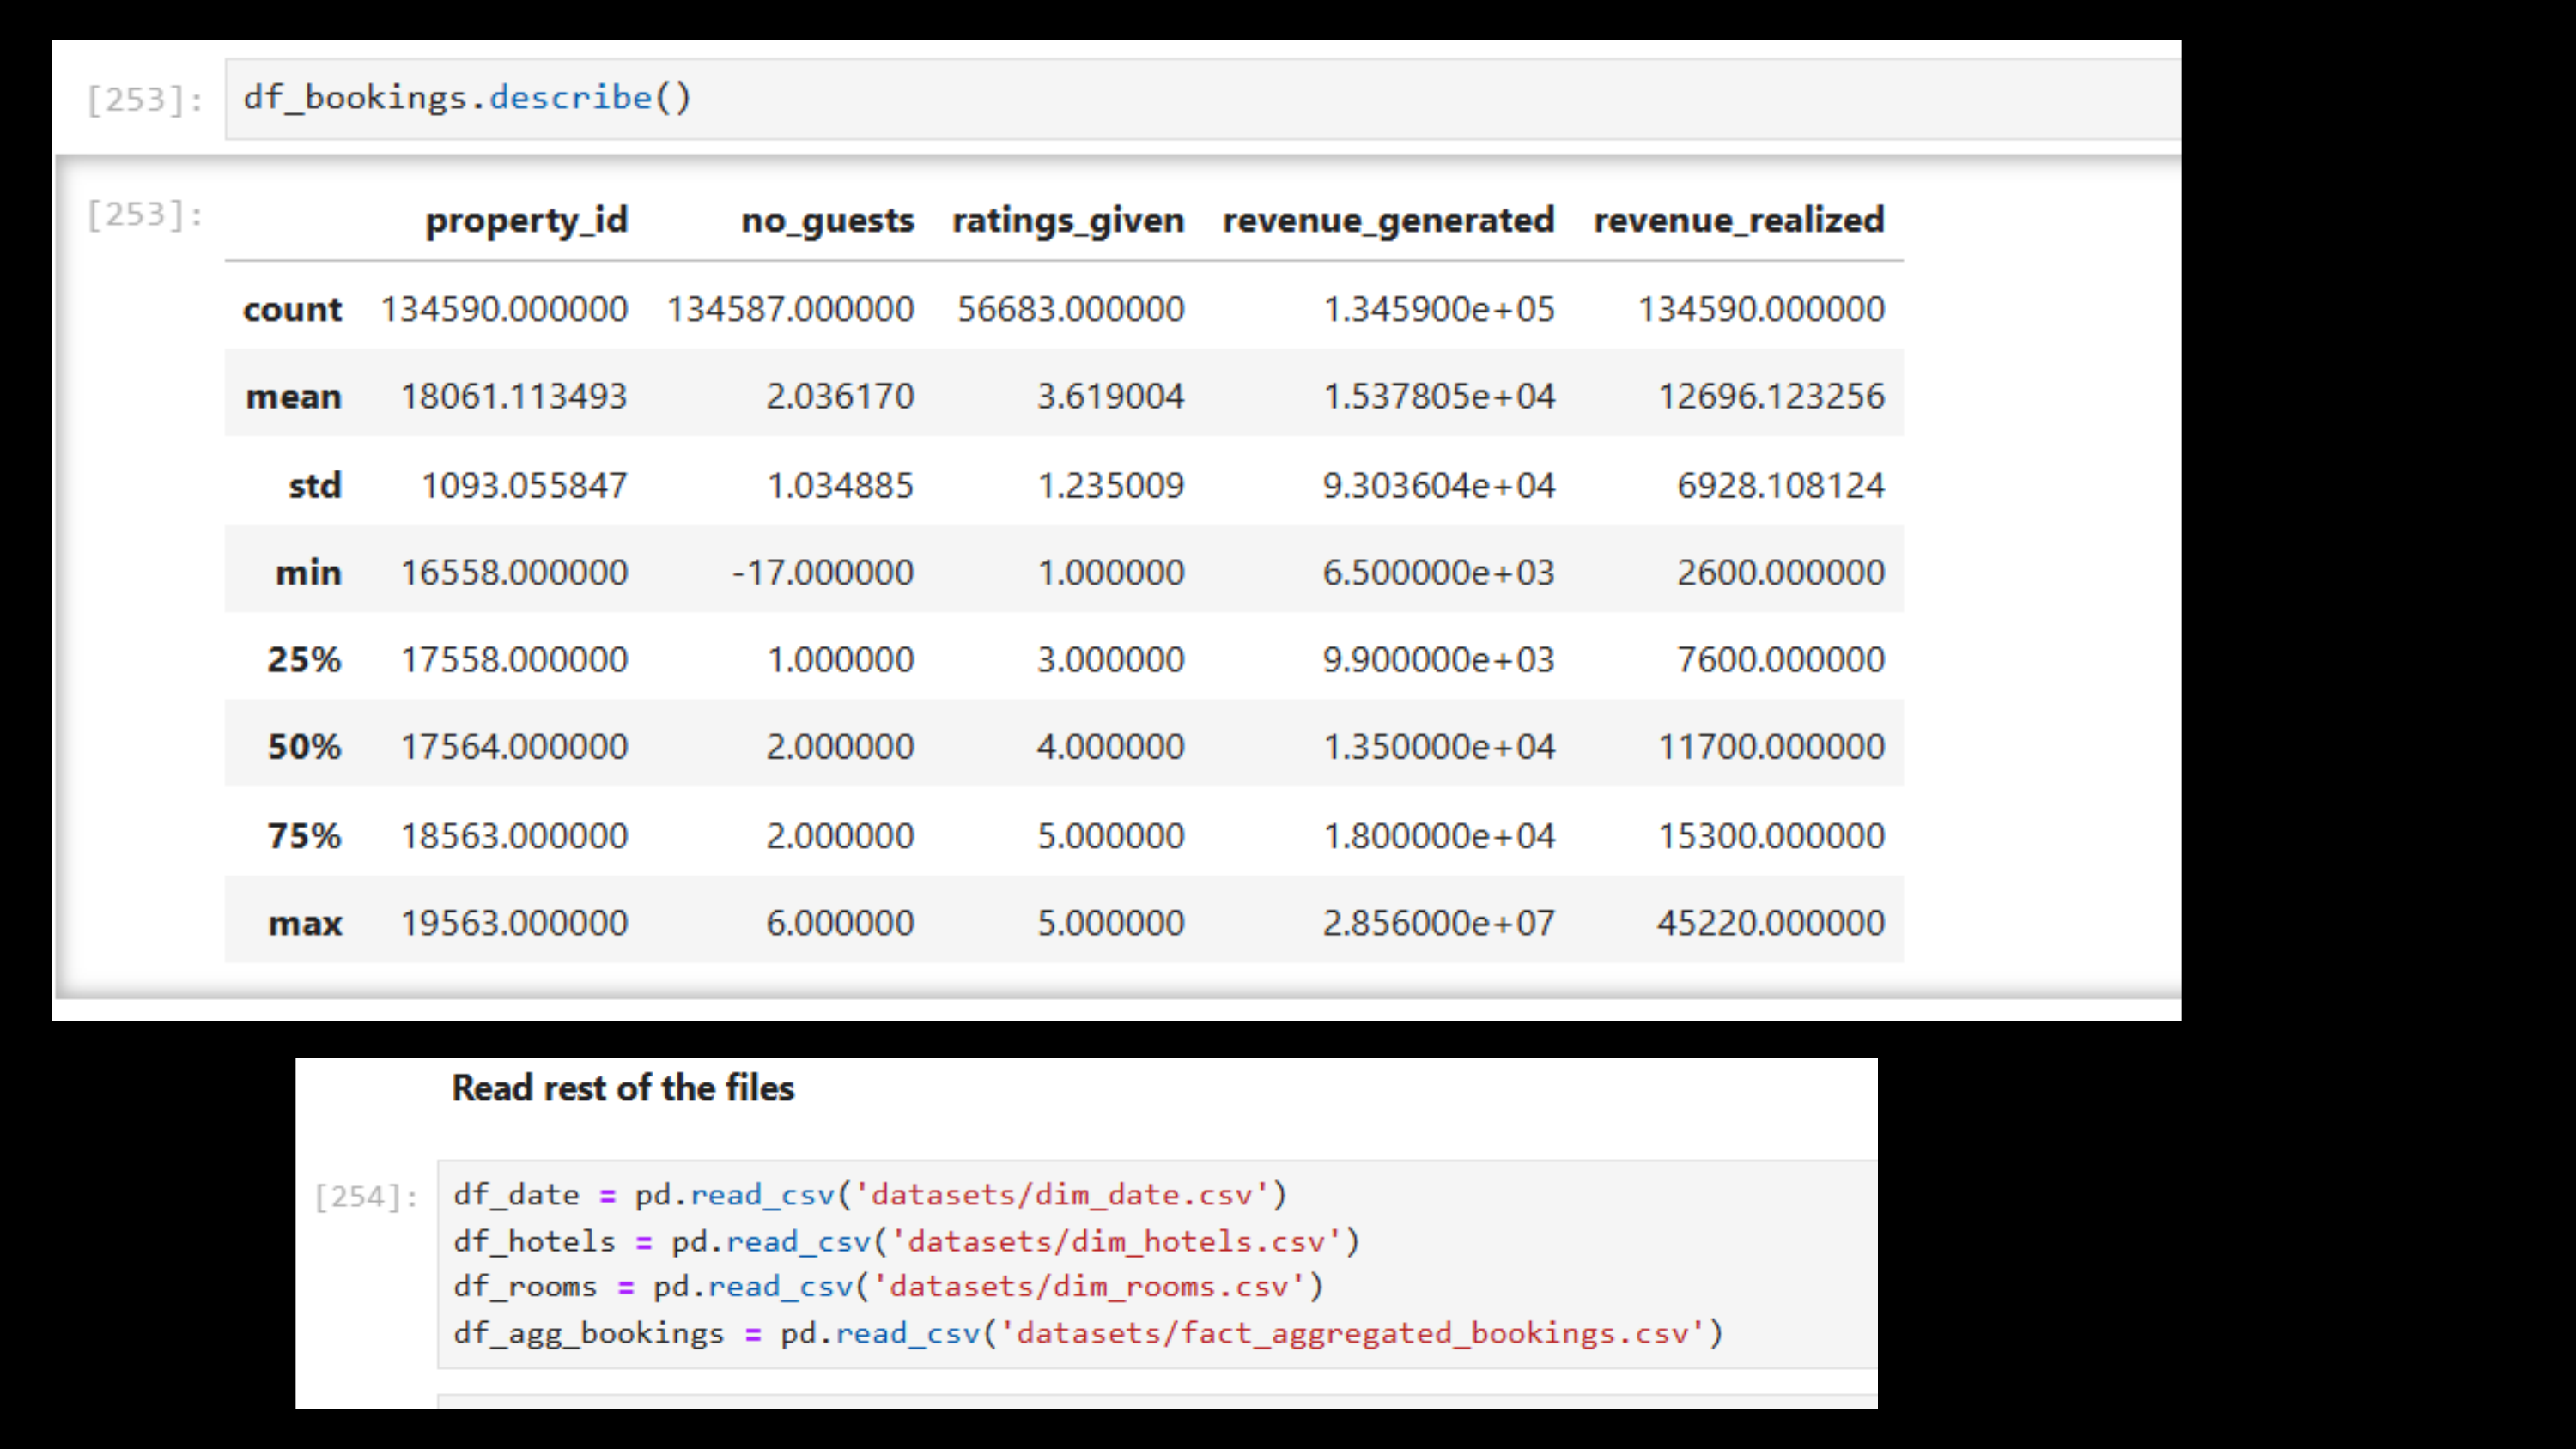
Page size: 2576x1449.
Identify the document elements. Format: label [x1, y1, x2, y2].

text_box [295, 1058, 1878, 1409]
text_box [52, 40, 2182, 1021]
